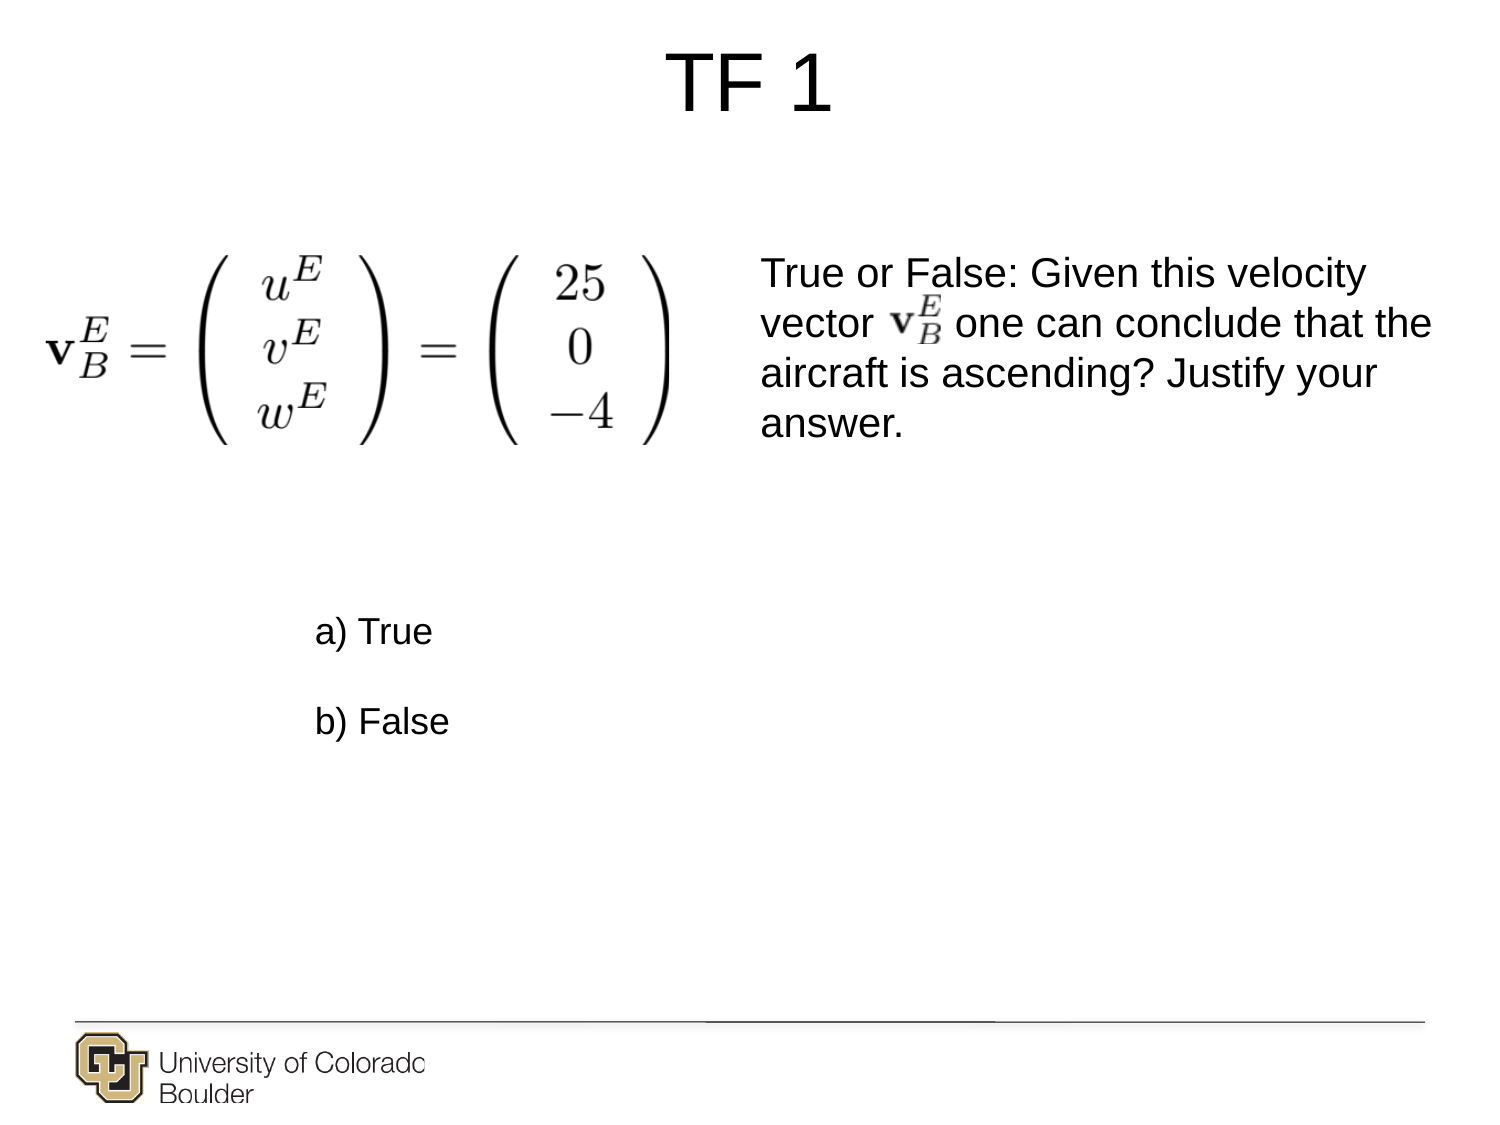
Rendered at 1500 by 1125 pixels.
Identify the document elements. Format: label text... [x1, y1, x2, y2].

text_box a) True b) False [299, 599, 1200, 741]
picture [45, 254, 670, 445]
title TF 1 [75, 18, 1425, 139]
picture [889, 293, 942, 344]
text_box True or False: Given this velocity vector one can conclude that the aircraft is ascending? Justify your answer. [745, 238, 1457, 454]
